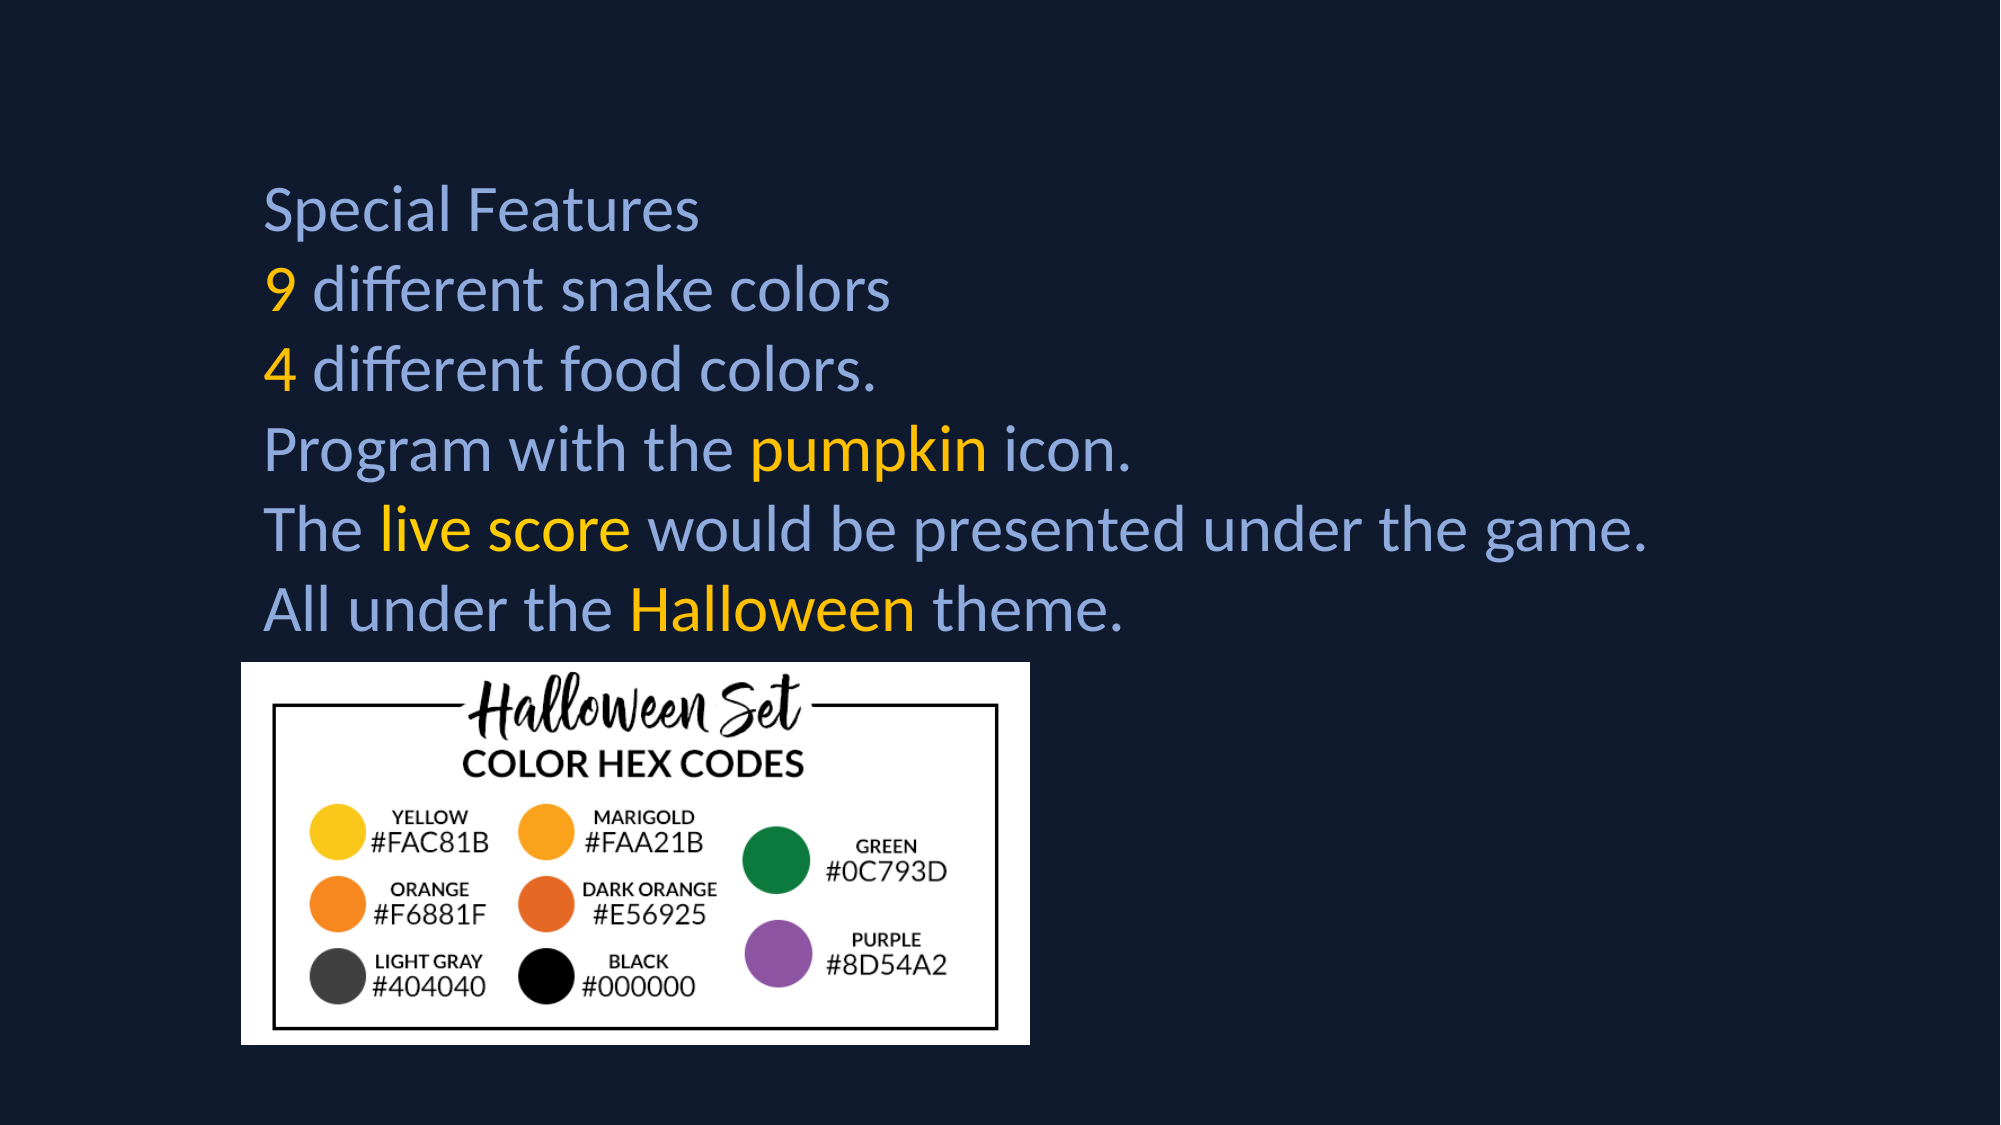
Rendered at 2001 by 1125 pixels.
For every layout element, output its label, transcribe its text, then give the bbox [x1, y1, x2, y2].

picture [241, 662, 1030, 1045]
text_box Special Features 9 different snake colors 4 different food colors. Program with the pumpkin icon. The live score would be presented under the game. All under the Halloween theme. [248, 157, 1665, 697]
